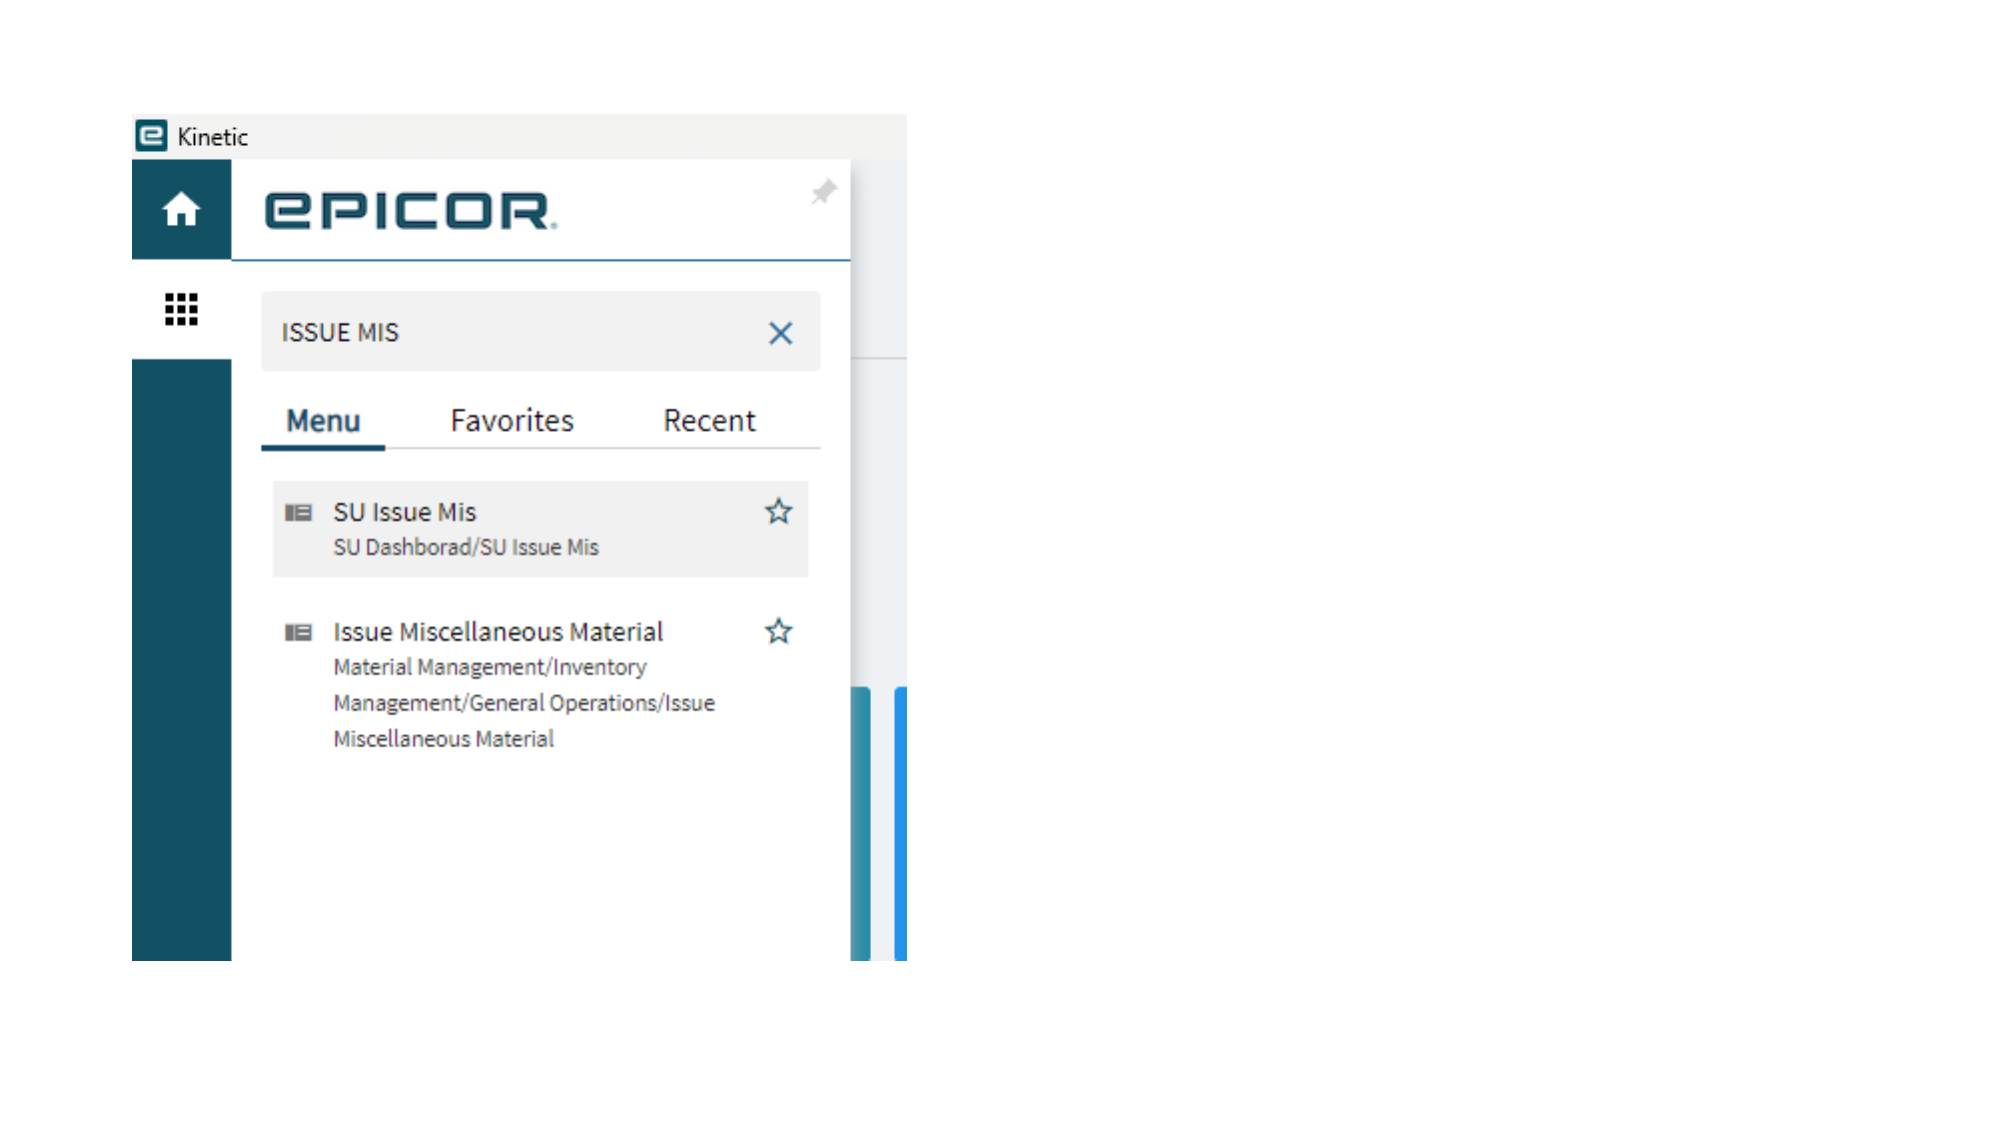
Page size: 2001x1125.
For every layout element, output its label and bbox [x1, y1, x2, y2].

picture [132, 114, 907, 961]
